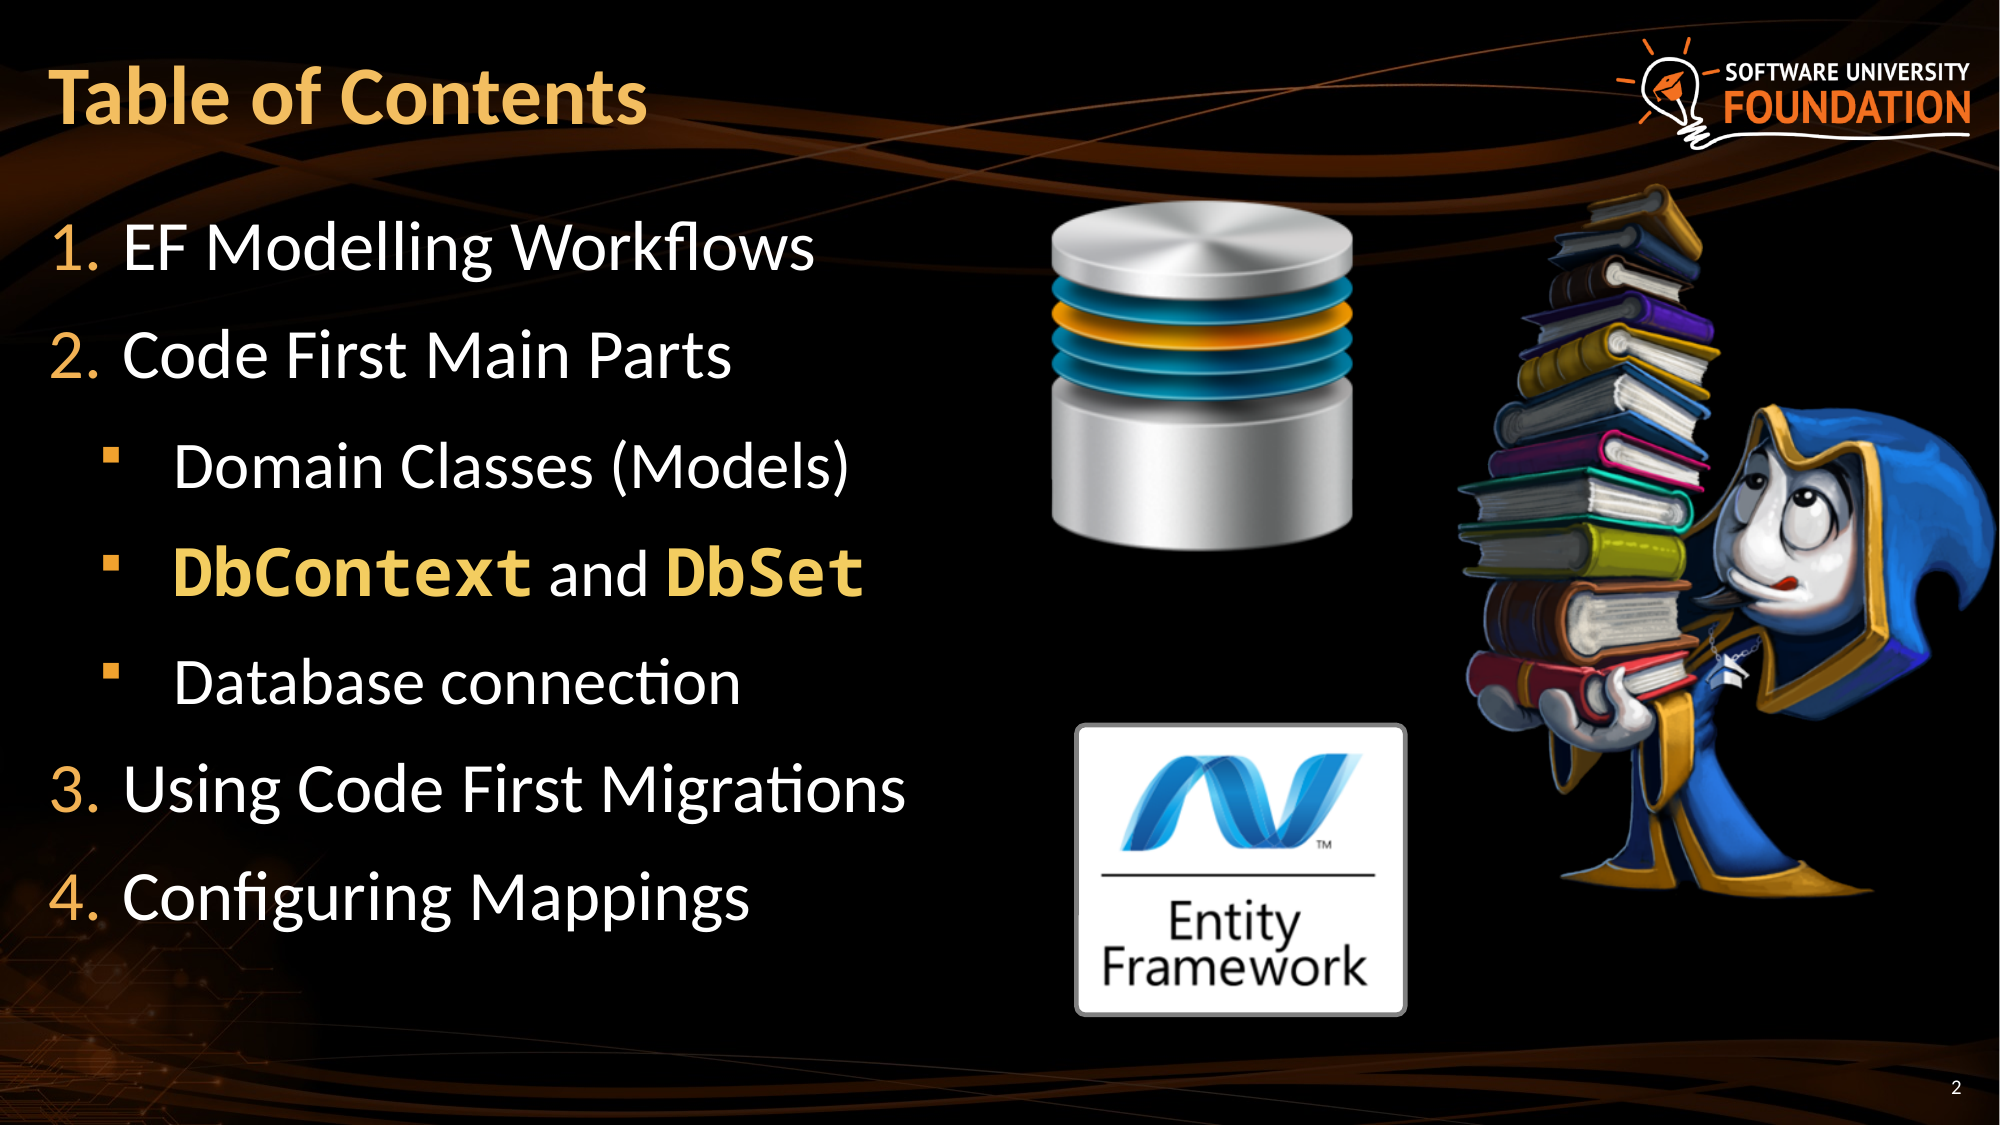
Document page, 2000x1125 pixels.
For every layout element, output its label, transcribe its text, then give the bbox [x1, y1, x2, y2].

slide_number 2 [1897, 1070, 1968, 1103]
picture [0, 0, 2000, 1125]
list EF Modelling Workflows Code First Main Parts Domain Classes (Models) DbContext and DbSet Database connection Using Code First Migrations Configuring Mappings [31, 195, 1968, 1103]
title Table of Contents [30, 6, 1602, 189]
